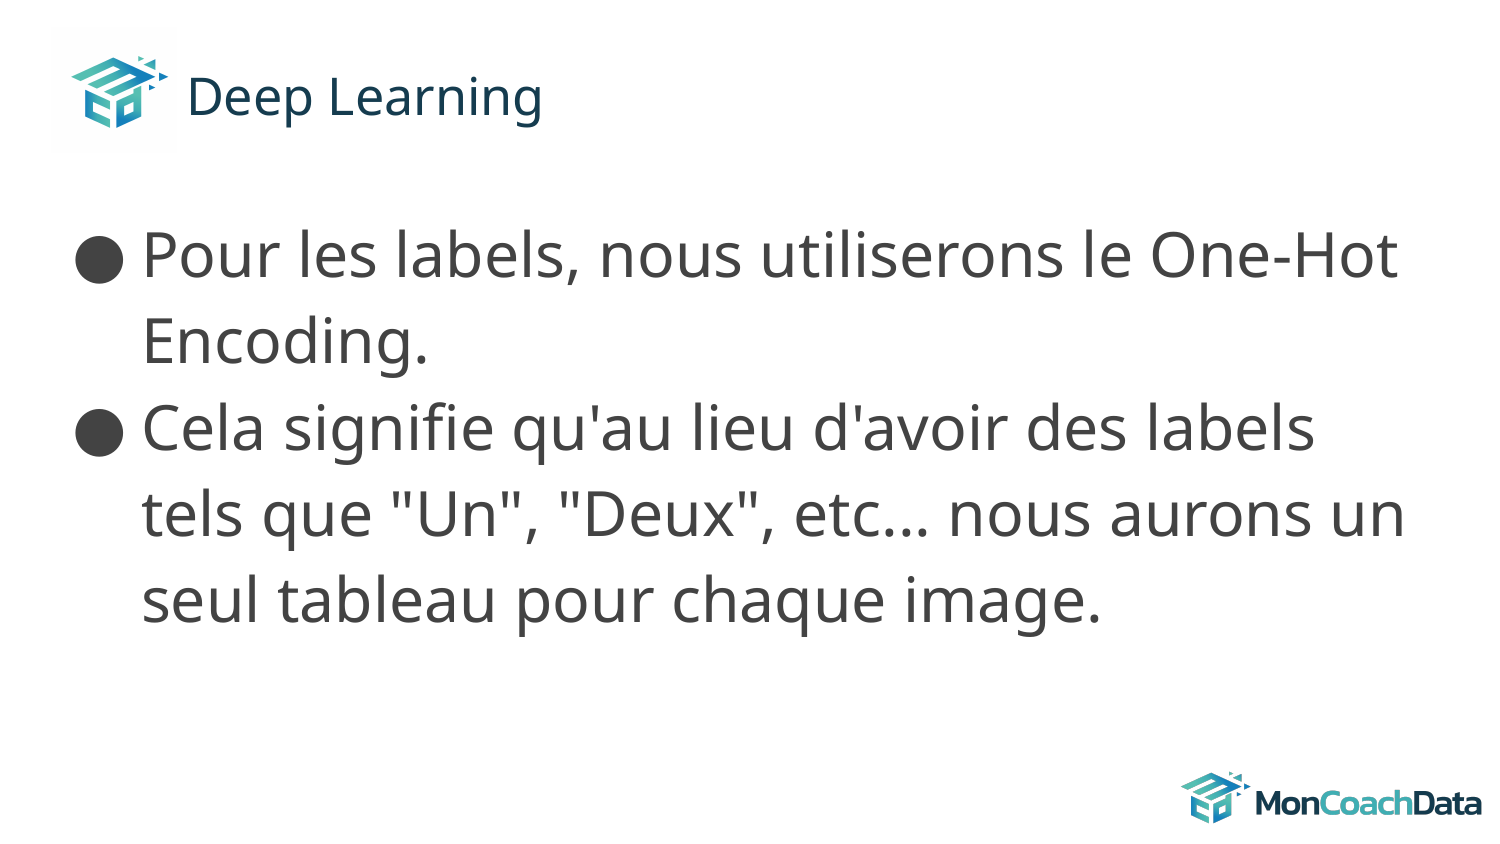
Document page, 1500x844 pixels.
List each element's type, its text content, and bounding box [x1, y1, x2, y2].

list Pour les labels, nous utiliserons le One-Hot Encoding. Cela signifie qu'au lieu d'avoir des labels tels que "Un", "Deux", etc... nous aurons un seul tableau pour chaque image. [51, 189, 1449, 750]
title Deep Learning [171, 48, 1449, 143]
picture [1162, 750, 1500, 844]
picture [51, 27, 177, 153]
